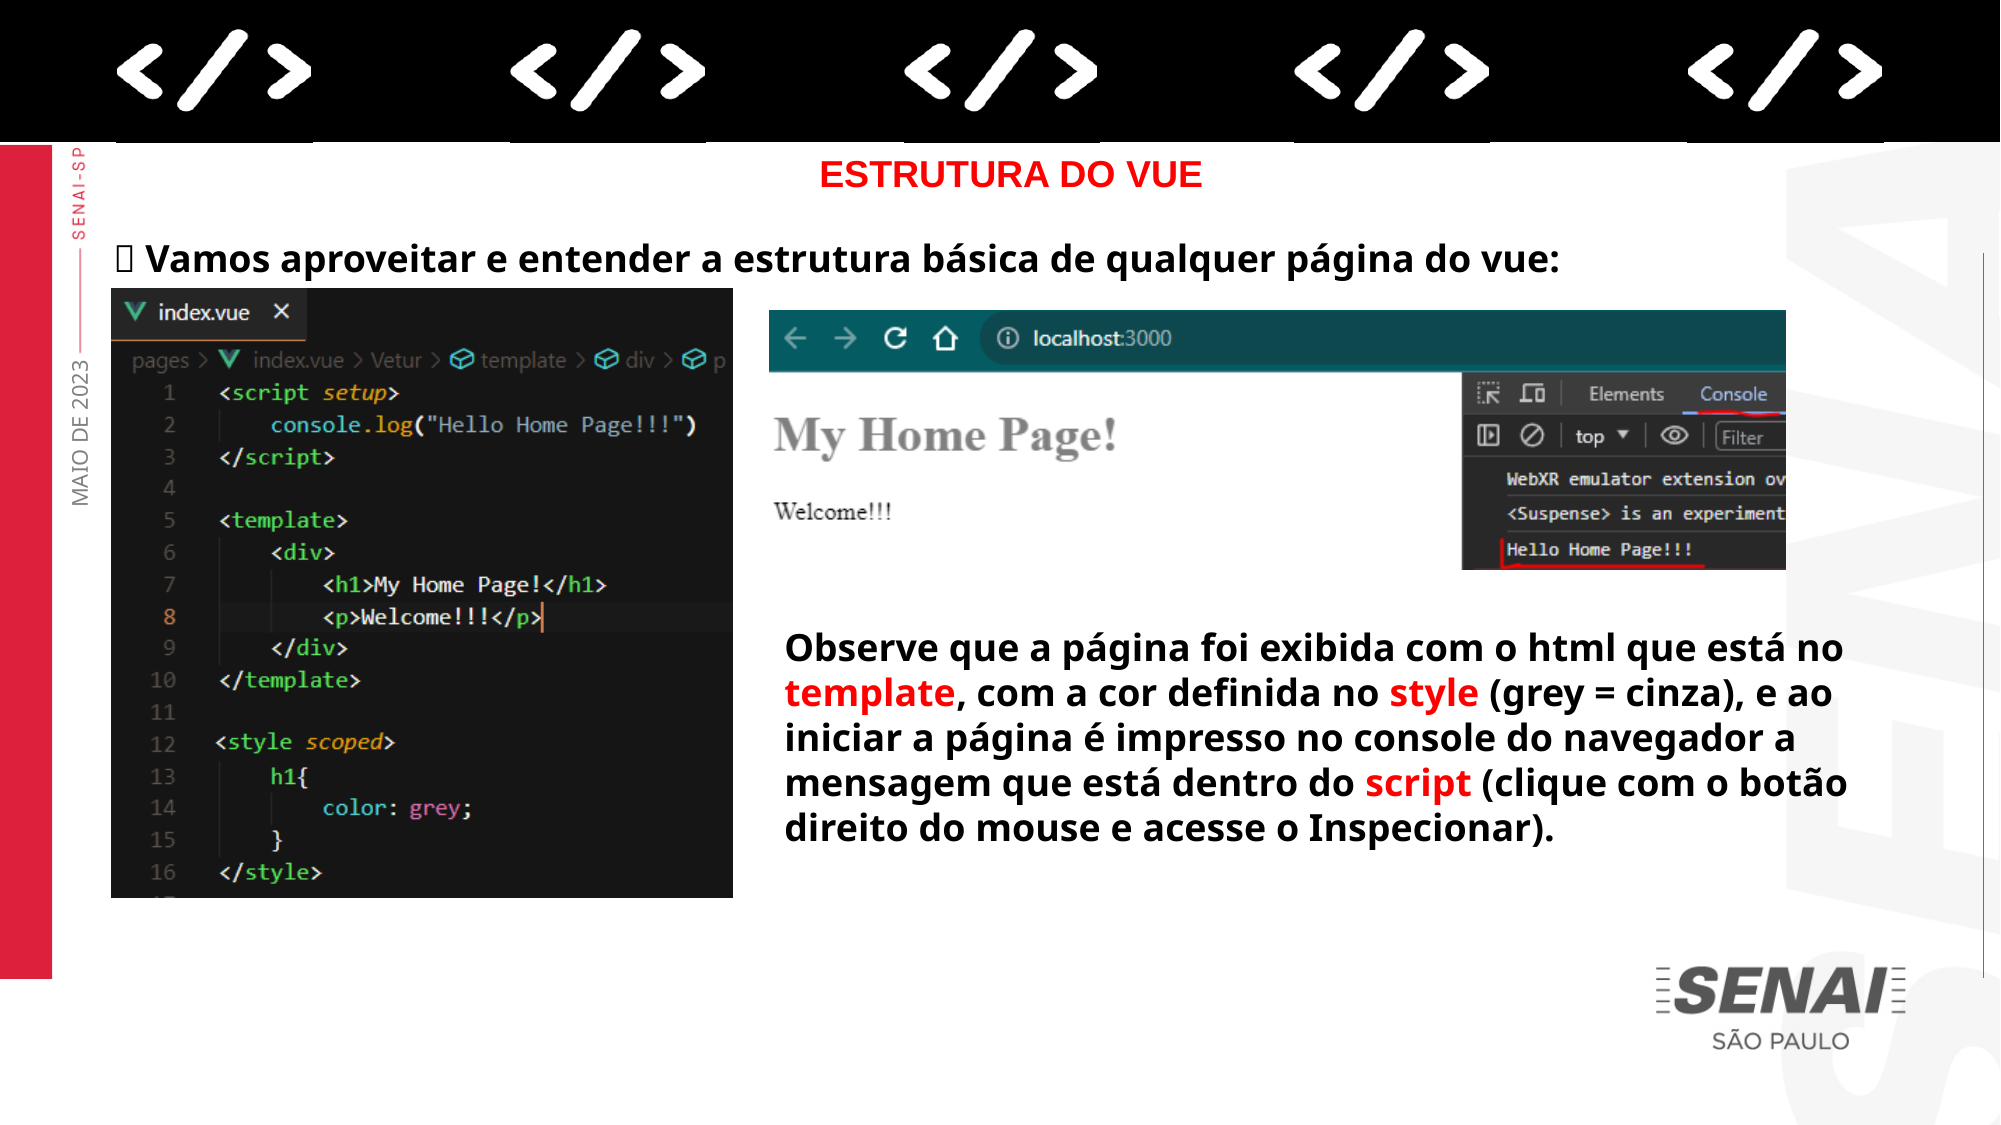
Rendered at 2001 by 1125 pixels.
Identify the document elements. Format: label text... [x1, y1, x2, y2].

text_box [98, 143, 1915, 227]
text_box ✨ Vamos aproveitar e entender a estrutura básica de qualquer página do vue: [98, 227, 1981, 783]
list MAIO DE 2023 [61, 345, 98, 570]
picture [769, 310, 1786, 570]
text_box ESTRUTURA DO VUE [330, 143, 1692, 203]
picture [111, 288, 733, 898]
text_box Observe que a página foi exibida com o html que está no template, com a cor definida no style (grey = cinza), e ao iniciar a página é impresso no console do navegador a mensagem que está dentro do script (clique com o botão direito do mouse e acesse o Inspecionar). [769, 616, 1952, 857]
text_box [0, 0, 2000, 143]
picture [0, 0, 2001, 1125]
text_box [98, 783, 1915, 1105]
